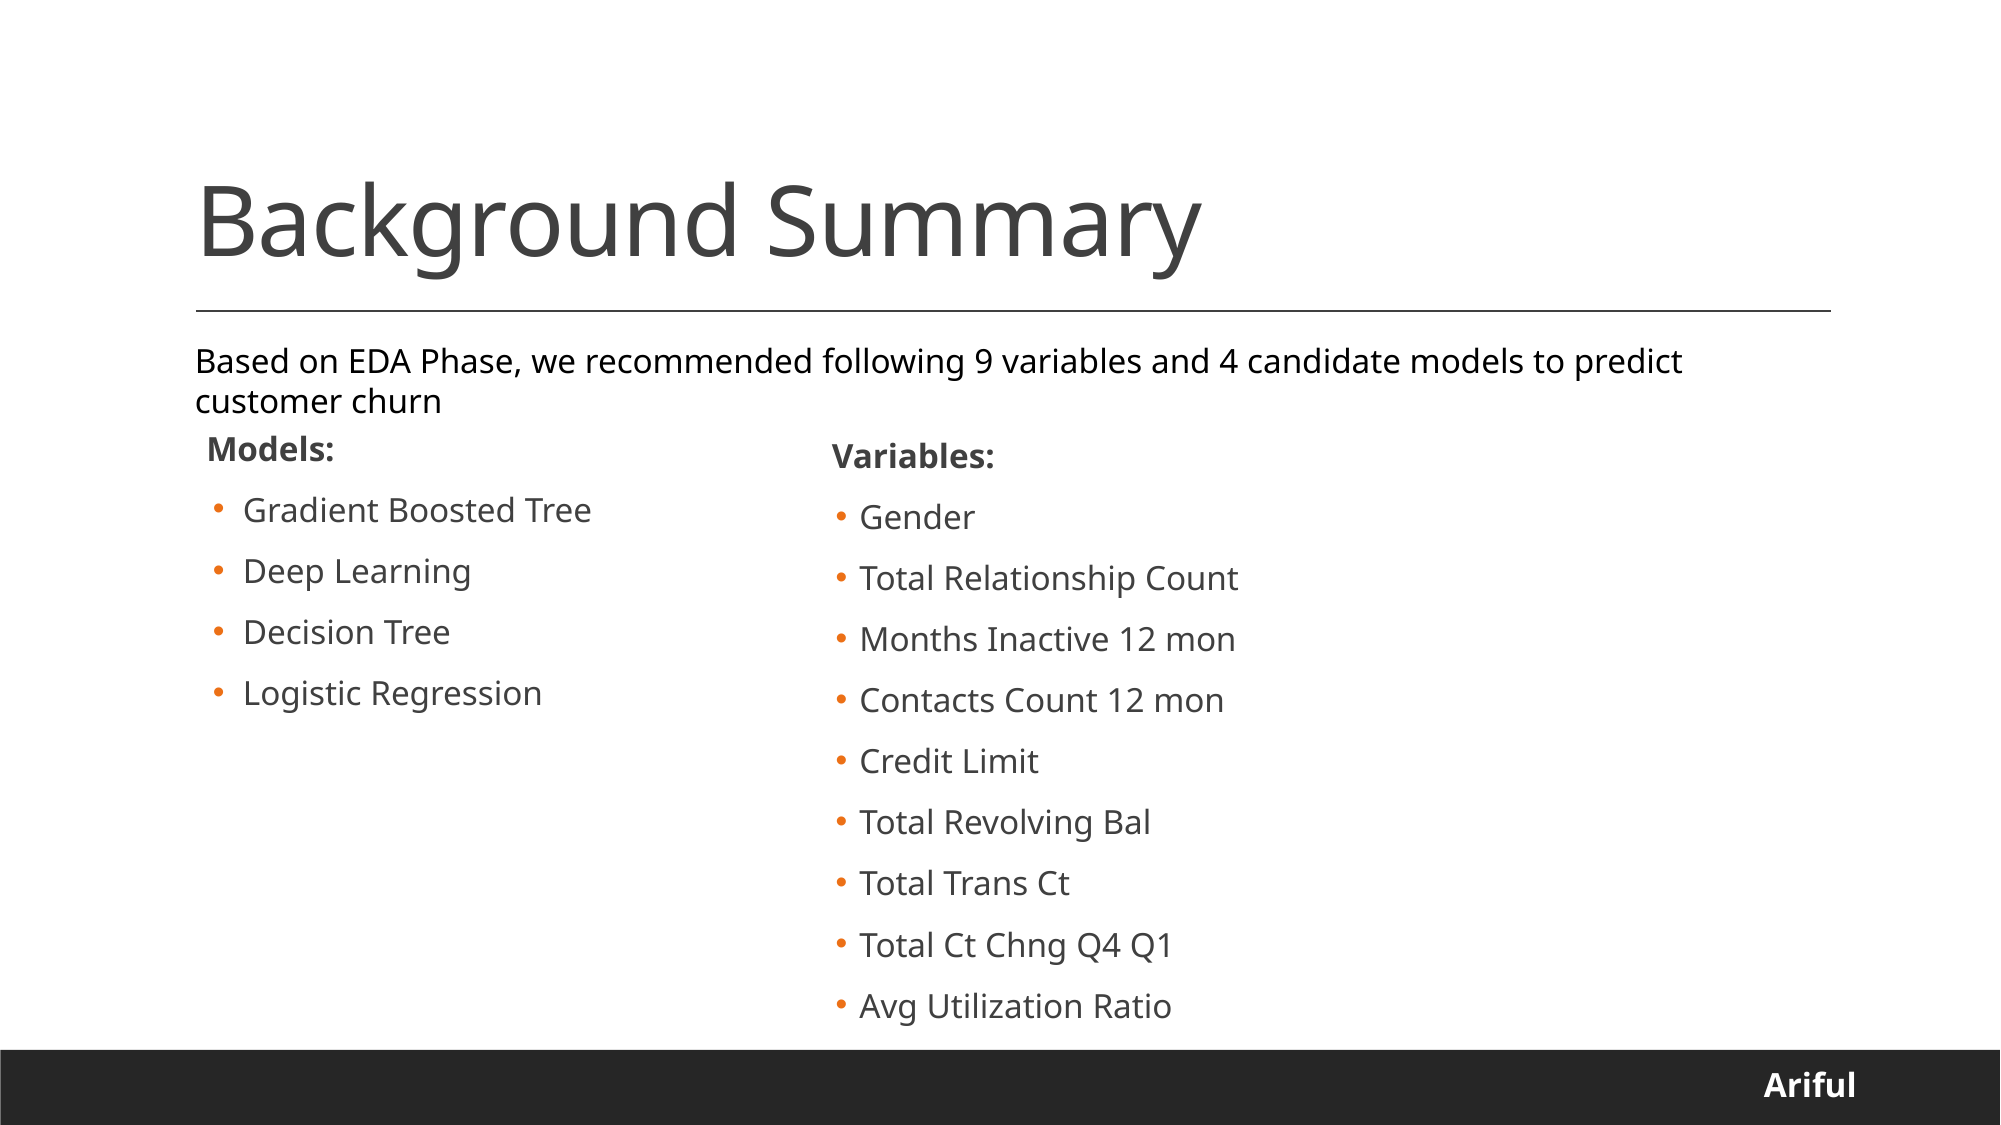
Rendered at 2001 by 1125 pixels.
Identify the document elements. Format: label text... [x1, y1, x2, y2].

footer Ariful [1748, 1050, 1912, 1118]
text_box Models: Gradient Boosted Tree Deep Learning Decision Tree Logistic Regression [180, 428, 857, 1125]
text_box Based on EDA Phase, we recommended following 9 variables and 4 candidate models to predict customer churn [180, 332, 1824, 427]
text_box Variables: Gender Total Relationship Count Months Inactive 12 mon Contacts Count 12 mon Credit Limit Total Revolving Bal Total Trans Ct Total Ct Chng Q4 Q1 Avg Utilization Ratio [805, 435, 1482, 1125]
title Background Summary [180, 47, 1830, 285]
